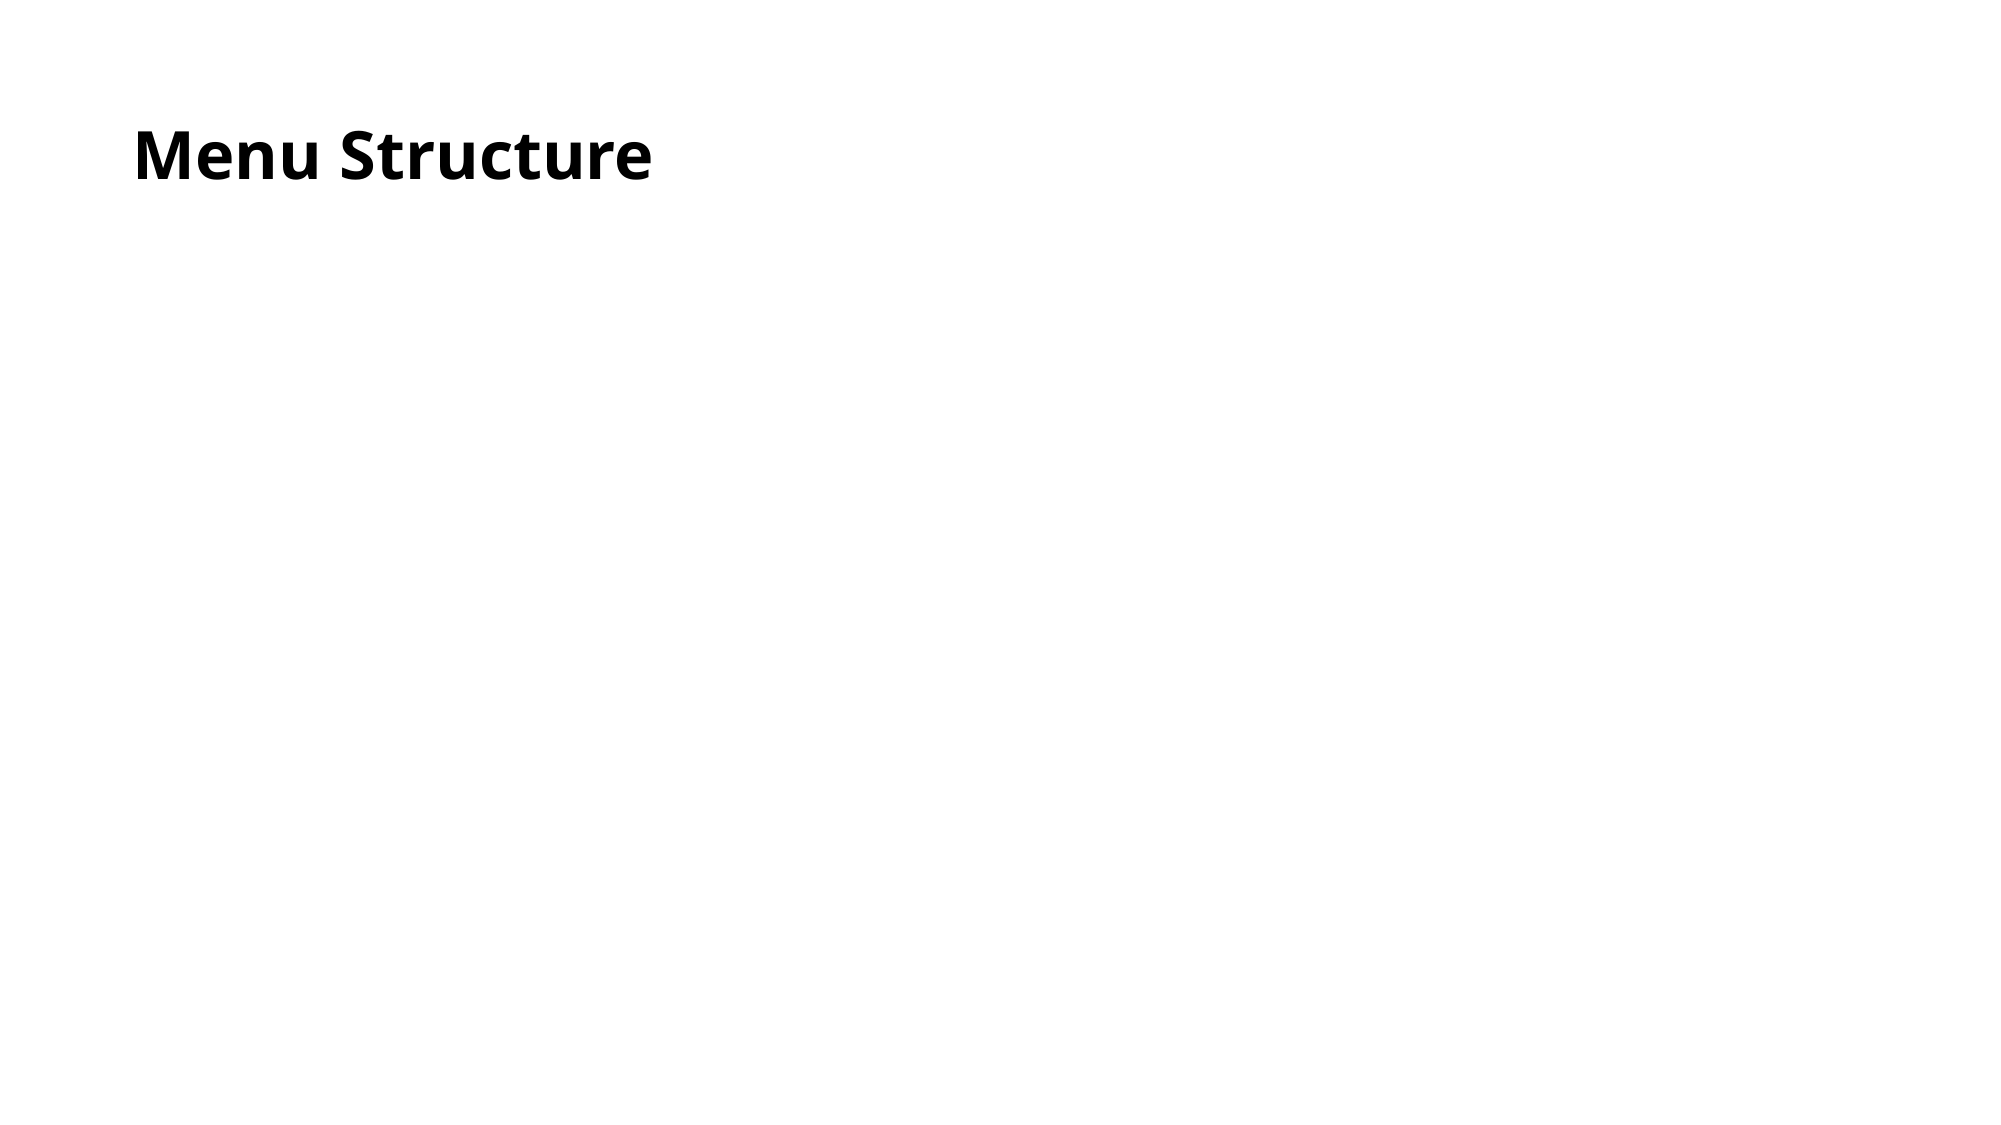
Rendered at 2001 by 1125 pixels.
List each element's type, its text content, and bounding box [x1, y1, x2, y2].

text_box Menu Structure [117, 105, 687, 201]
